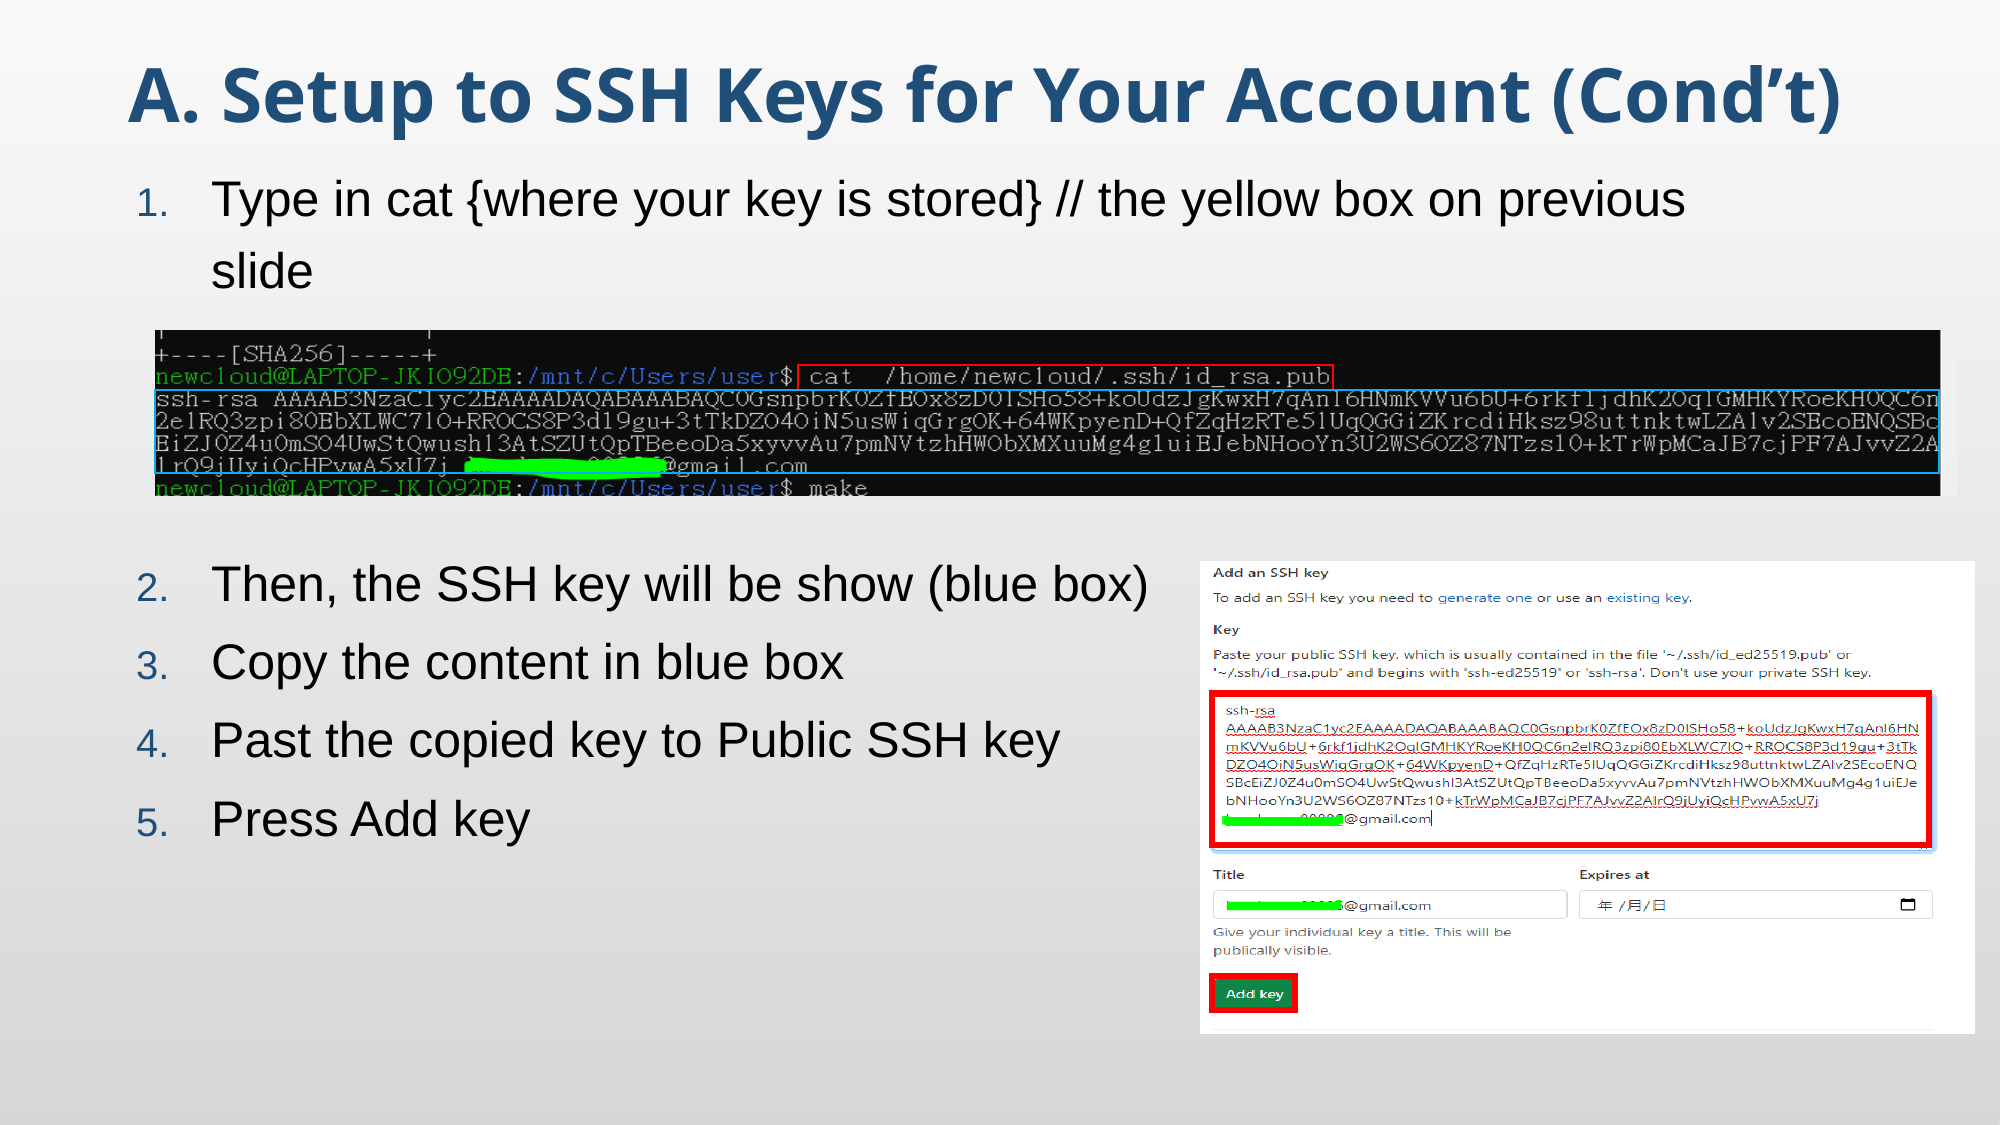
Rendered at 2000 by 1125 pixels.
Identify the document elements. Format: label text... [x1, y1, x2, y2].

picture [1200, 561, 1975, 1034]
picture [157, 392, 1937, 471]
picture [155, 330, 1957, 496]
text_box A. Setup to SSH Keys for Your Account (Cond’t) [113, 30, 1957, 147]
list Type in cat {where your key is stored} // the yellow box on previous slide Then, the SSH key will be show (blue box) Copy the content in blue box Past the copied key to Public SSH key Press Add key [113, 147, 1800, 1013]
